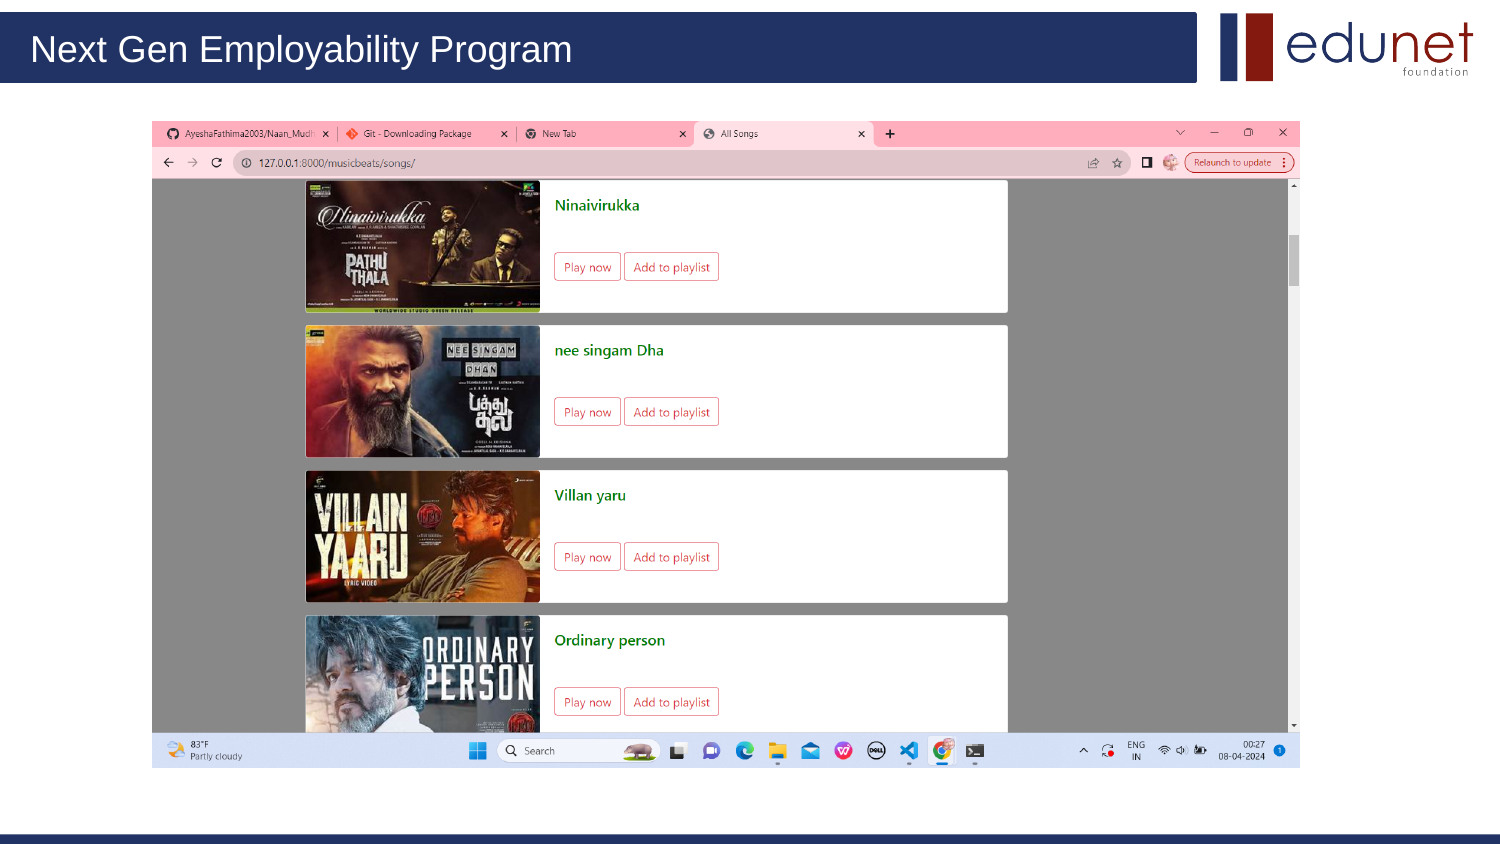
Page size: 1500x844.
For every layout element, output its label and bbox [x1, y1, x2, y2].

picture [1279, 14, 1482, 83]
picture [152, 121, 1301, 768]
